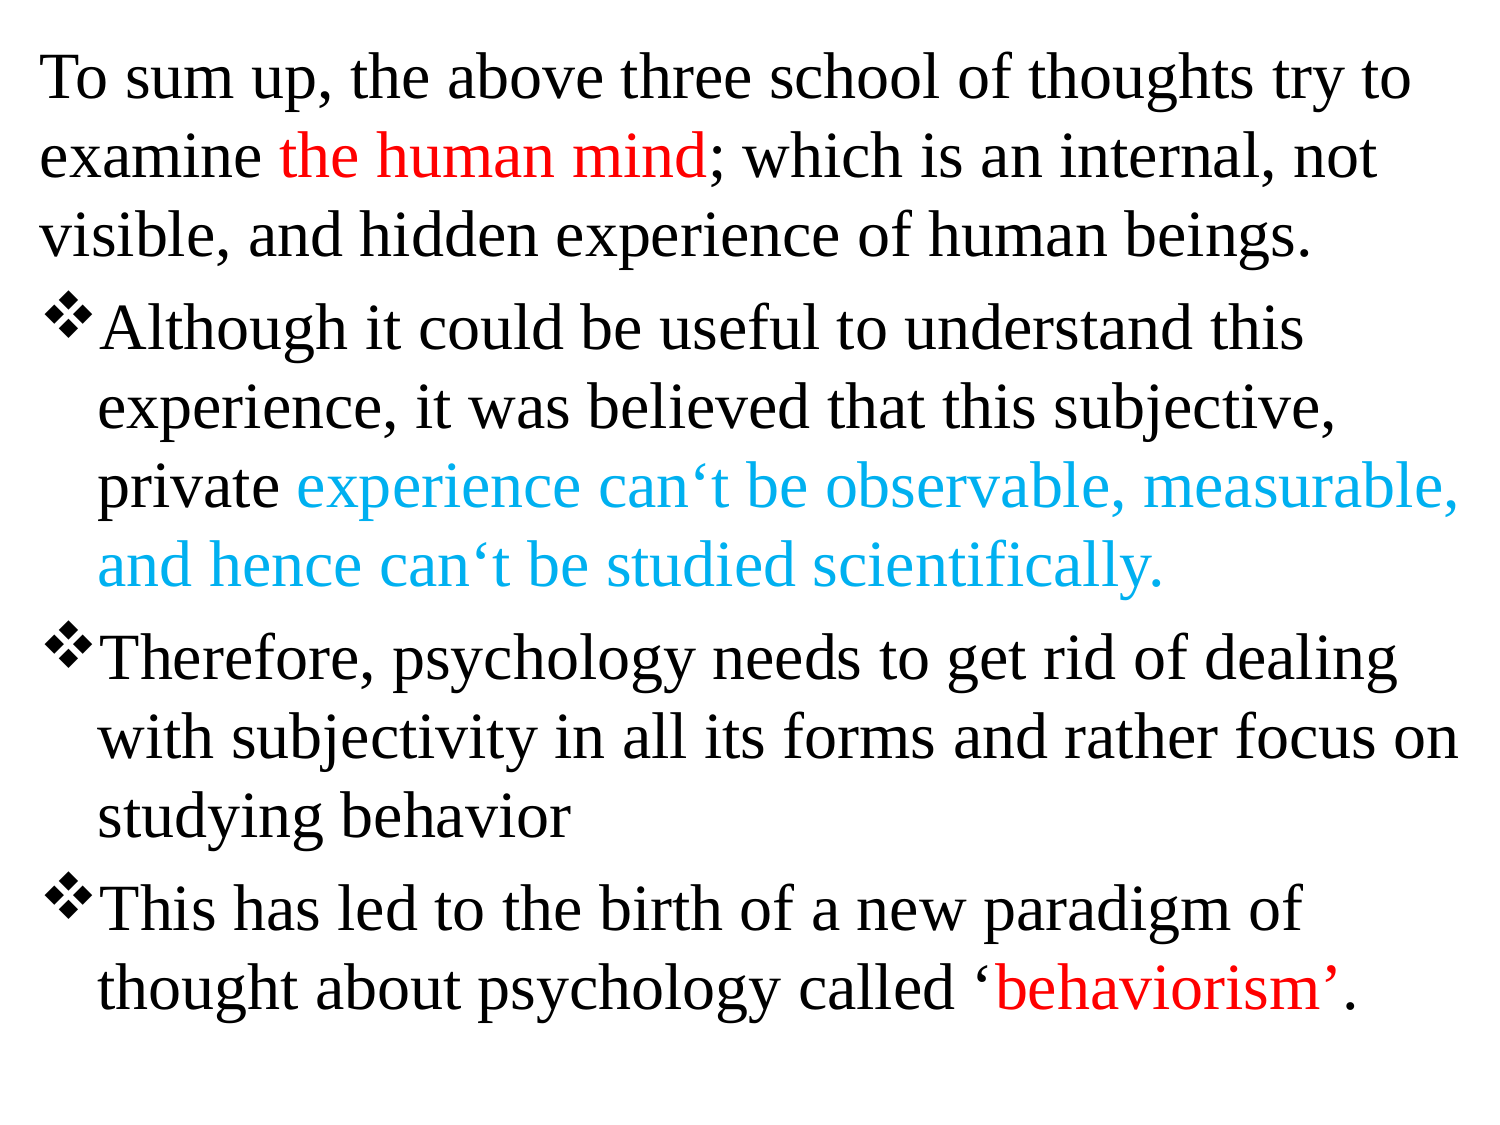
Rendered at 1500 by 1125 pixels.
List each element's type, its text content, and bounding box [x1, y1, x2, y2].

list To sum up, the above three school of thoughts try to examine the human mind; which is an internal, not visible, and hidden experience of human beings. Although it could be useful to understand this experience, it was believed that this subjective, private experience can‘t be observable, measurable, and hence can‘t be studied scientifically. Therefore, psychology needs to get rid of dealing with subjectivity in all its forms and rather focus on studying behavior This has led to the birth of a new paradigm of thought about psychology called ‘behaviorism’. [24, 24, 1488, 1100]
